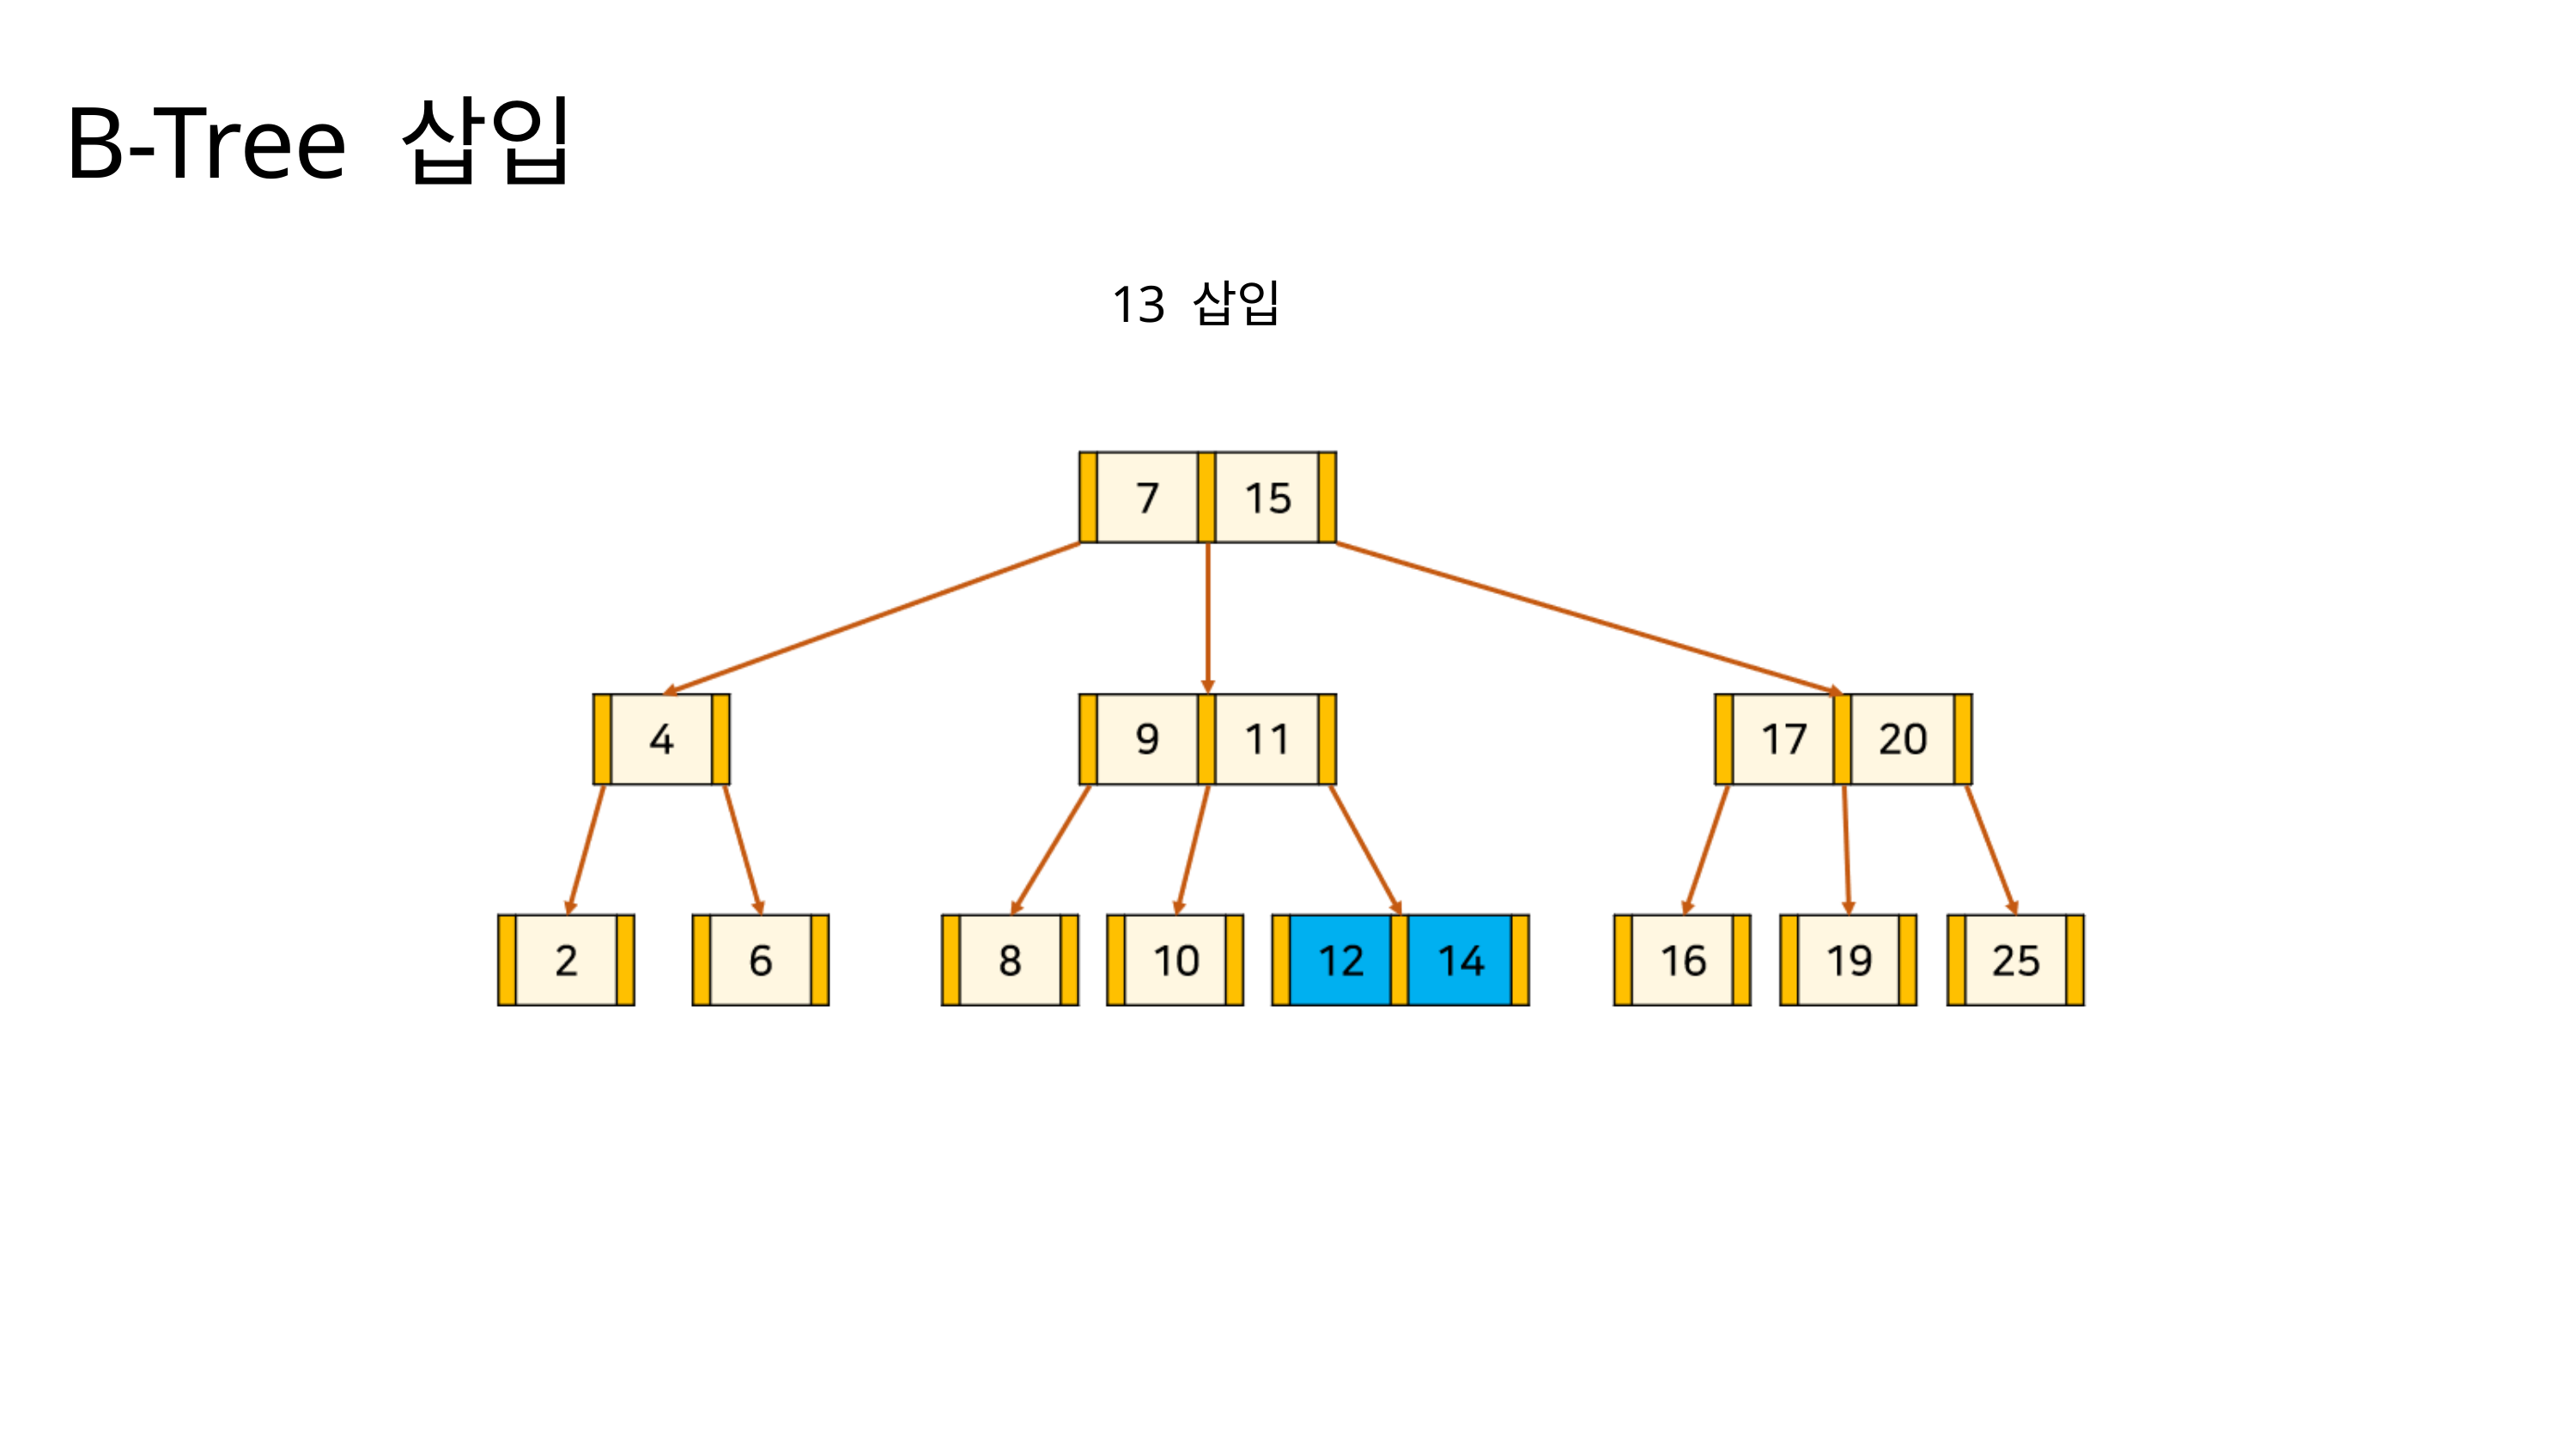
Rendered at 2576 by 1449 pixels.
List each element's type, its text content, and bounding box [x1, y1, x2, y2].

text_box [441, 406, 2135, 1042]
text_box 13 삽입 [1110, 261, 1294, 332]
text_box B-Tree 삽입 [64, 59, 587, 198]
